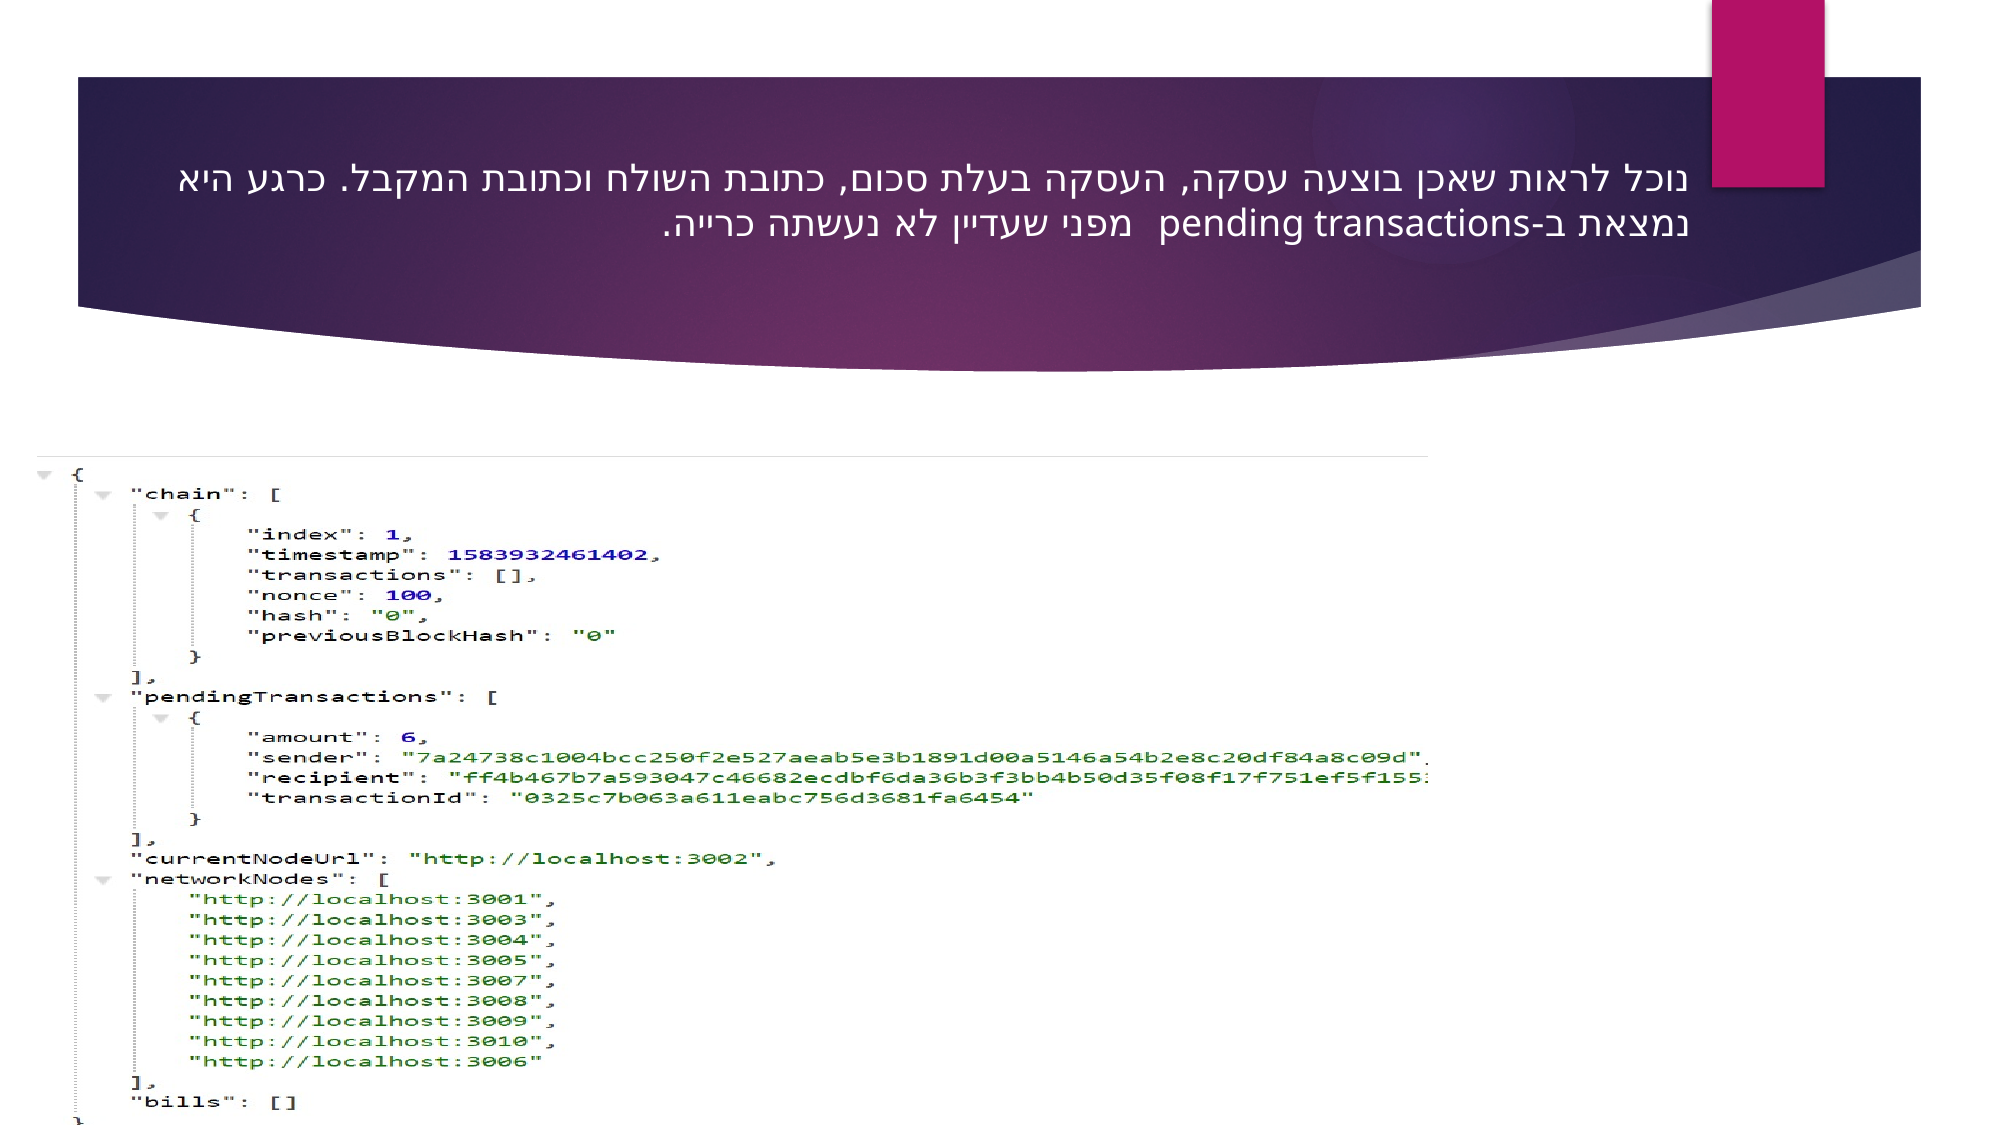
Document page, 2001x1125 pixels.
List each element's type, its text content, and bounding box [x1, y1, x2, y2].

list נוכל לראות שאכן בוצעה עסקה, העסקה בעלת סכום, כתובת השולח וכתובת המקבל. כרגע היא נמצאת ב-pending transactions מפני שעדיין לא נעשתה כרייה. [37, 146, 1763, 860]
picture [36, 455, 1428, 1125]
